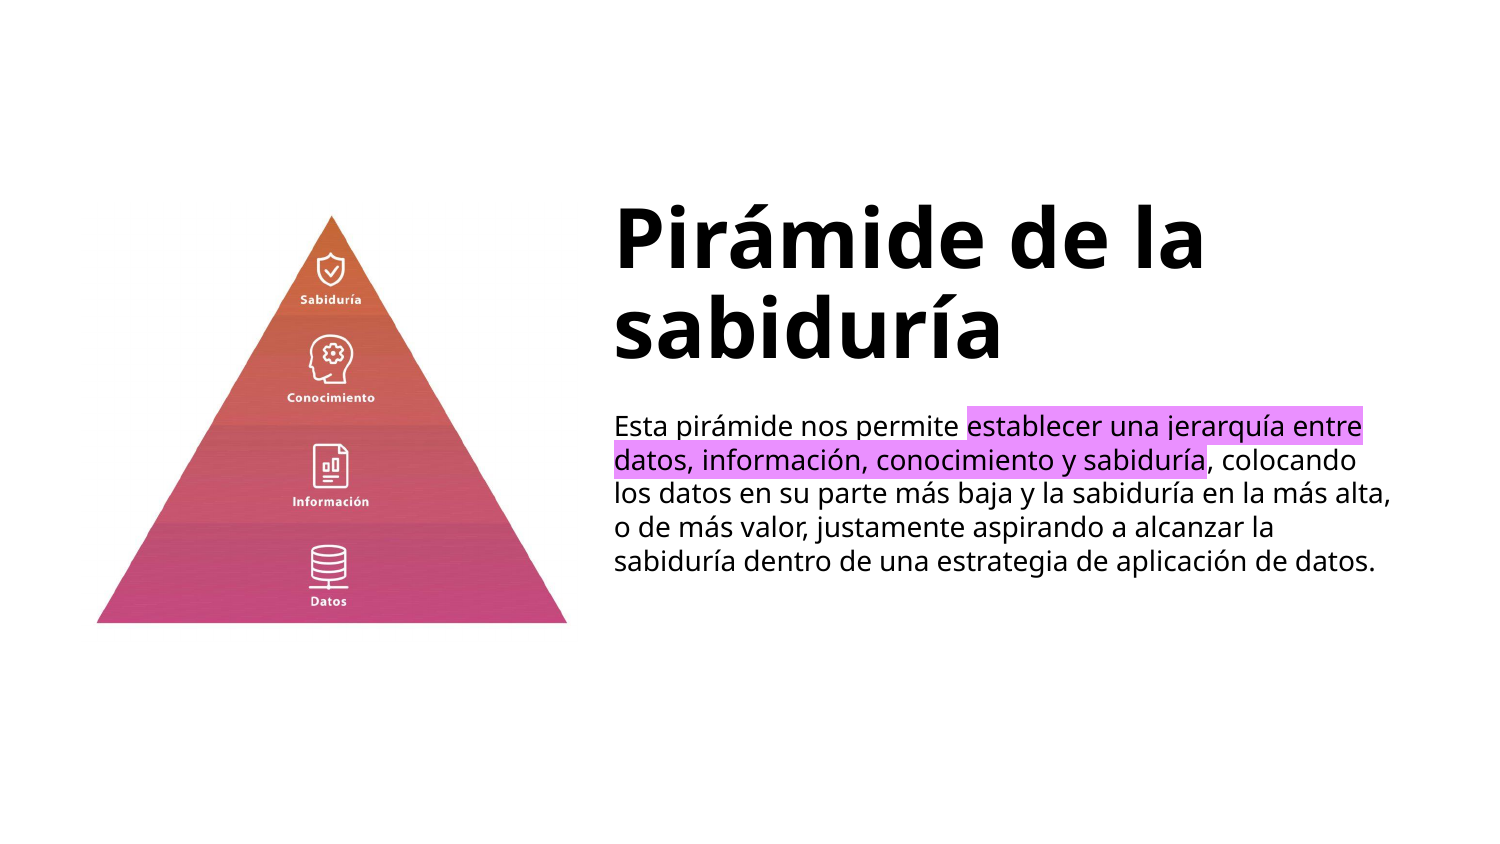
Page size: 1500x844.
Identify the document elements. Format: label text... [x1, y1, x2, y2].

picture [81, 202, 578, 642]
text_box Esta pirámide nos permite establecer una jerarquía entre datos, información, conocimiento y sabiduría, colocando los datos en su parte más baja y la sabiduría en la más alta, o de más valor, justamente aspirando a alcanzar la sabiduría dentro de una estrategia de aplicación de datos. [598, 393, 1417, 694]
text_box Pirámide de la sabiduría [598, 181, 1417, 392]
